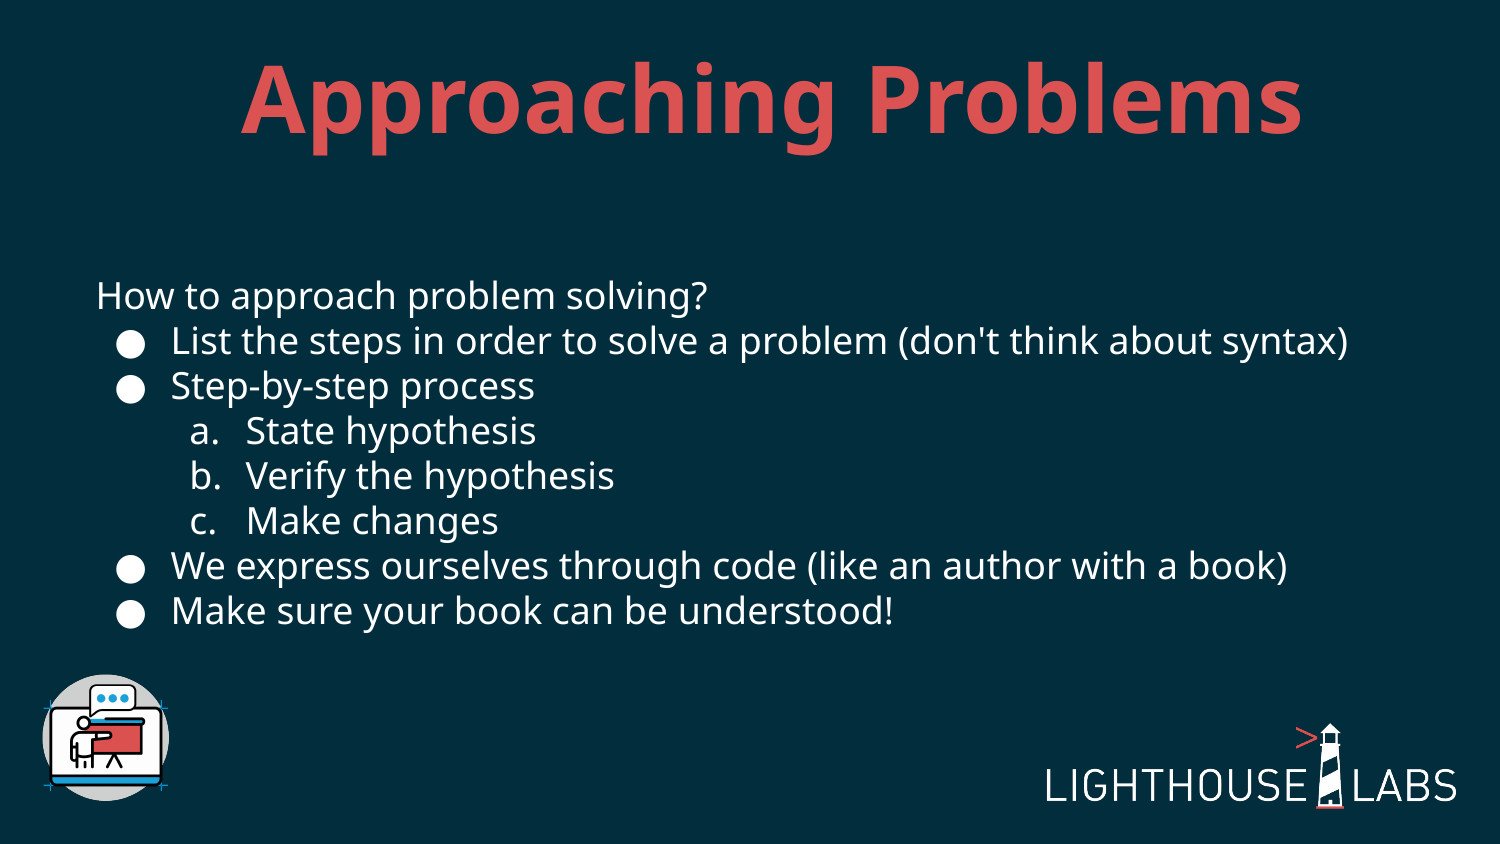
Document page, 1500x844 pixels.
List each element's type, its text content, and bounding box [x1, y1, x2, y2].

picture [281, 334, 297, 354]
picture [316, 559, 332, 579]
picture [530, 289, 542, 308]
picture [1073, 559, 1099, 578]
picture [1230, 770, 1251, 801]
picture [247, 463, 267, 488]
picture [595, 604, 599, 623]
picture [395, 469, 411, 489]
picture [772, 604, 776, 623]
text_box Approaching Problems How to approach problem solving? List the steps in order to solve a problem (don't think about syntax) Step-by-step process State hypothesis Verify the hypothesis Make changes We express ourselves through code (like an author with a book) Make sure your book can be understood! [80, 24, 1490, 187]
picture [258, 326, 274, 353]
picture [727, 604, 738, 624]
picture [1355, 770, 1373, 801]
picture [563, 330, 574, 354]
picture [439, 514, 456, 542]
picture [430, 559, 434, 578]
picture [518, 334, 534, 354]
picture [1260, 551, 1273, 578]
picture [958, 334, 962, 353]
picture [891, 559, 906, 579]
picture [279, 559, 284, 587]
picture [284, 379, 301, 407]
picture [1026, 326, 1031, 353]
picture [568, 289, 581, 309]
picture [387, 334, 400, 354]
picture [376, 379, 387, 399]
picture [409, 604, 419, 624]
picture [481, 379, 497, 399]
picture [1010, 330, 1021, 354]
picture [440, 379, 457, 399]
picture [1112, 555, 1123, 579]
picture [710, 604, 721, 623]
picture [649, 604, 665, 624]
picture [654, 289, 665, 308]
picture [434, 420, 445, 444]
picture [1159, 559, 1174, 579]
picture [248, 604, 264, 624]
picture [613, 559, 630, 579]
picture [302, 420, 313, 444]
picture [391, 424, 408, 452]
picture [857, 334, 861, 353]
picture [476, 289, 487, 309]
picture [383, 289, 393, 308]
picture [964, 334, 974, 353]
picture [1065, 334, 1075, 353]
picture [279, 604, 292, 624]
picture [978, 559, 983, 578]
picture [358, 289, 372, 309]
picture [841, 551, 855, 578]
picture [473, 424, 489, 444]
picture [172, 553, 204, 578]
picture [600, 604, 611, 623]
picture [321, 604, 332, 623]
picture [818, 604, 835, 624]
picture [924, 326, 928, 353]
picture [242, 330, 253, 354]
picture [413, 424, 430, 444]
picture [766, 334, 776, 353]
picture [1111, 334, 1126, 354]
picture [739, 596, 743, 623]
picture [348, 379, 364, 399]
picture [572, 604, 587, 624]
picture [1436, 770, 1455, 801]
picture [578, 334, 595, 354]
picture [1259, 769, 1279, 801]
picture [403, 379, 420, 407]
picture [315, 461, 345, 497]
picture [610, 334, 623, 354]
picture [803, 326, 820, 354]
picture [502, 604, 519, 624]
picture [1155, 334, 1173, 354]
picture [303, 559, 313, 578]
picture [560, 555, 571, 579]
picture [491, 469, 509, 489]
picture [410, 289, 415, 317]
picture [551, 469, 567, 489]
picture [513, 559, 529, 579]
picture [333, 375, 344, 399]
picture [285, 559, 296, 579]
picture [192, 375, 203, 399]
picture [282, 514, 297, 534]
picture [534, 559, 547, 579]
picture [447, 289, 465, 309]
picture [1142, 770, 1163, 800]
picture [1085, 769, 1106, 801]
picture [1317, 725, 1344, 808]
picture [469, 469, 486, 497]
picture [298, 604, 314, 624]
picture [1283, 330, 1294, 354]
picture [945, 559, 960, 579]
picture [202, 334, 216, 354]
picture [335, 604, 351, 624]
picture [349, 416, 353, 443]
picture [355, 559, 368, 579]
picture [748, 334, 759, 354]
picture [264, 371, 269, 398]
picture [463, 559, 479, 579]
picture [173, 372, 189, 399]
picture [683, 551, 699, 578]
picture [1083, 326, 1096, 353]
picture [705, 604, 709, 623]
picture [316, 379, 330, 399]
picture [248, 417, 264, 444]
picture [779, 559, 795, 579]
picture [599, 559, 603, 578]
picture [875, 334, 885, 353]
picture [1408, 770, 1429, 801]
picture [416, 289, 427, 309]
picture [207, 559, 223, 579]
picture [304, 506, 318, 533]
picture [447, 469, 465, 497]
picture [502, 379, 515, 399]
picture [462, 514, 478, 534]
picture [229, 379, 234, 407]
picture [1241, 334, 1258, 362]
picture [1133, 326, 1138, 353]
picture [633, 604, 644, 624]
picture [543, 289, 553, 308]
picture [1032, 334, 1042, 353]
picture [1377, 770, 1401, 801]
picture [636, 559, 647, 579]
picture [373, 506, 389, 533]
picture [1004, 551, 1008, 578]
picture [1059, 334, 1063, 353]
picture [292, 469, 296, 488]
picture [1200, 769, 1221, 801]
picture [270, 379, 281, 399]
picture [378, 469, 389, 488]
picture [433, 289, 437, 308]
picture [987, 330, 998, 354]
picture [207, 379, 223, 399]
picture [540, 334, 544, 353]
picture [693, 282, 706, 301]
picture [1133, 559, 1144, 578]
picture [463, 379, 476, 399]
picture [328, 330, 339, 354]
picture [43, 675, 168, 800]
picture [733, 559, 750, 579]
picture [1139, 334, 1150, 354]
picture [526, 596, 540, 623]
picture [1224, 334, 1237, 354]
picture [1026, 559, 1043, 579]
picture [912, 334, 923, 354]
picture [282, 424, 297, 444]
picture [431, 334, 442, 353]
picture [233, 289, 248, 309]
picture [458, 334, 475, 354]
picture [495, 326, 512, 354]
picture [492, 559, 509, 578]
picture [742, 334, 747, 362]
picture [1287, 770, 1306, 800]
picture [779, 334, 797, 354]
picture [672, 289, 687, 317]
picture [481, 334, 485, 353]
picture [250, 508, 275, 533]
picture [786, 604, 799, 624]
picture [967, 559, 977, 579]
picture [219, 330, 230, 354]
picture [572, 469, 585, 489]
picture [354, 424, 365, 443]
picture [417, 514, 433, 533]
picture [1170, 770, 1191, 800]
picture [343, 334, 359, 354]
picture [420, 604, 425, 623]
picture [100, 283, 119, 308]
picture [377, 281, 382, 308]
picture [520, 379, 533, 399]
picture [426, 379, 430, 398]
picture [1263, 334, 1279, 353]
picture [229, 596, 243, 623]
picture [235, 379, 246, 399]
picture [373, 461, 377, 488]
picture [267, 420, 278, 444]
picture [369, 424, 386, 452]
picture [175, 598, 200, 623]
picture [479, 604, 497, 624]
picture [258, 559, 273, 578]
picture [418, 559, 423, 578]
picture [493, 424, 507, 444]
picture [207, 604, 222, 624]
picture [710, 334, 725, 354]
picture [383, 559, 401, 579]
picture [576, 551, 592, 578]
picture [255, 289, 272, 317]
picture [1191, 551, 1208, 579]
picture [317, 424, 333, 444]
picture [525, 289, 529, 308]
picture [278, 289, 295, 317]
picture [750, 604, 766, 624]
picture [627, 596, 632, 623]
picture [370, 379, 375, 407]
picture [835, 334, 851, 354]
picture [323, 514, 339, 534]
picture [659, 559, 676, 587]
picture [365, 334, 382, 362]
picture [450, 416, 466, 443]
picture [427, 461, 443, 488]
picture [715, 559, 728, 579]
picture [1298, 334, 1313, 354]
picture [681, 604, 697, 624]
picture [126, 289, 143, 309]
picture [863, 596, 880, 624]
picture [1279, 553, 1285, 584]
picture [586, 289, 604, 309]
picture [617, 289, 634, 308]
picture [1009, 559, 1020, 578]
picture [913, 559, 929, 578]
picture [1128, 551, 1132, 578]
picture [680, 334, 696, 354]
picture [659, 334, 676, 353]
picture [301, 289, 305, 308]
picture [364, 604, 381, 632]
picture [395, 514, 410, 534]
picture [1319, 334, 1334, 353]
picture [803, 600, 814, 624]
picture [628, 334, 646, 354]
picture [529, 461, 533, 488]
picture [1114, 770, 1135, 800]
picture [860, 559, 876, 579]
picture [238, 559, 254, 579]
picture [432, 604, 436, 623]
picture [534, 469, 545, 488]
picture [354, 514, 367, 534]
picture [512, 465, 523, 489]
picture [337, 559, 351, 579]
picture [457, 596, 462, 623]
picture [935, 334, 952, 354]
picture [175, 328, 189, 353]
picture [270, 469, 286, 489]
picture [357, 465, 368, 489]
picture [1297, 728, 1317, 747]
picture [649, 289, 653, 308]
picture [809, 553, 815, 584]
picture [988, 555, 999, 579]
picture [311, 334, 324, 354]
picture [599, 469, 613, 489]
picture [463, 604, 474, 624]
picture [841, 604, 858, 624]
picture [1236, 559, 1253, 579]
picture [554, 604, 568, 624]
picture [337, 289, 352, 309]
picture [483, 514, 497, 534]
picture [186, 285, 197, 309]
picture [201, 289, 218, 309]
picture [1050, 559, 1060, 578]
picture [147, 289, 173, 308]
picture [1200, 330, 1211, 354]
picture [407, 559, 417, 579]
picture [385, 604, 403, 624]
picture [315, 289, 332, 309]
picture [521, 424, 534, 444]
picture [755, 551, 772, 579]
picture [426, 334, 430, 353]
picture [444, 559, 458, 579]
picture [1179, 334, 1195, 354]
picture [862, 334, 874, 353]
picture [503, 289, 519, 309]
picture [900, 328, 906, 359]
picture [471, 281, 475, 308]
picture [1213, 559, 1231, 579]
picture [1340, 328, 1346, 359]
picture [1047, 770, 1066, 800]
picture [671, 289, 682, 309]
